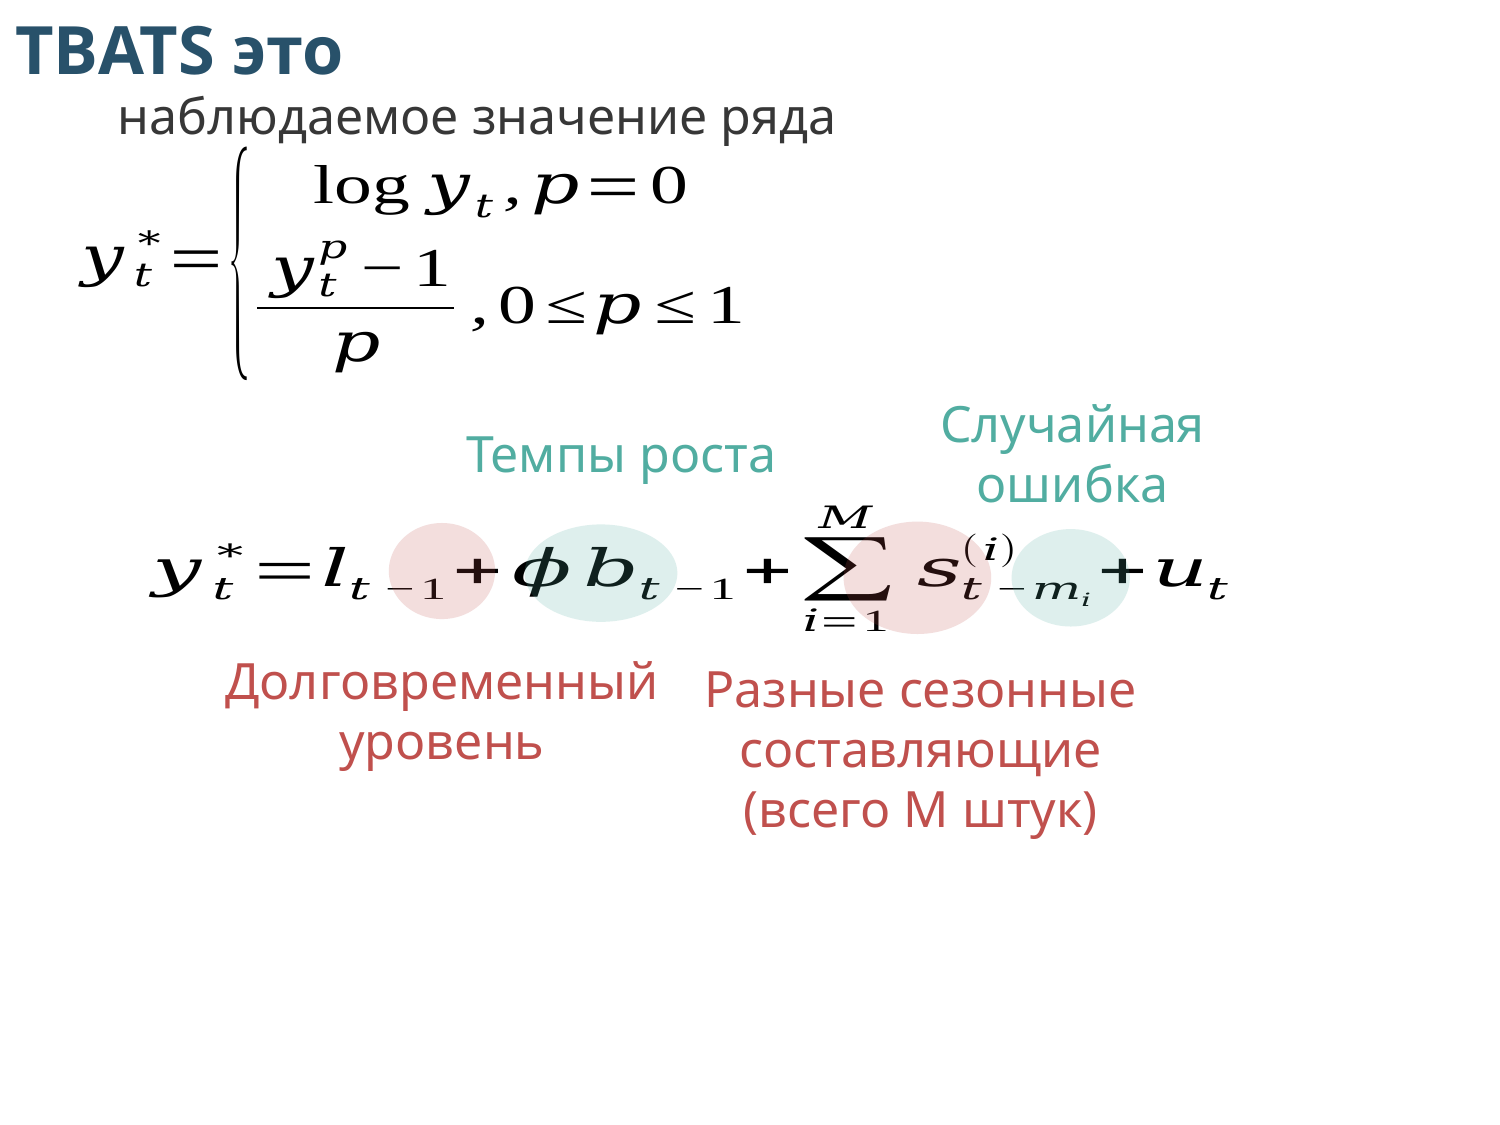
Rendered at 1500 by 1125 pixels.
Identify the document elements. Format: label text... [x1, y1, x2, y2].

text_box TBATS это [0, 0, 1500, 96]
text_box Разные сезонные cоставляющие (всего M штук) [687, 650, 1154, 846]
text_box [386, 520, 498, 622]
text_box [841, 520, 994, 637]
text_box Случайная ошибка [875, 385, 1270, 520]
text_box [522, 522, 680, 624]
text_box Долговременный уровень [176, 642, 708, 778]
text_box Темпы роста [424, 414, 819, 490]
text_box [1009, 526, 1132, 629]
